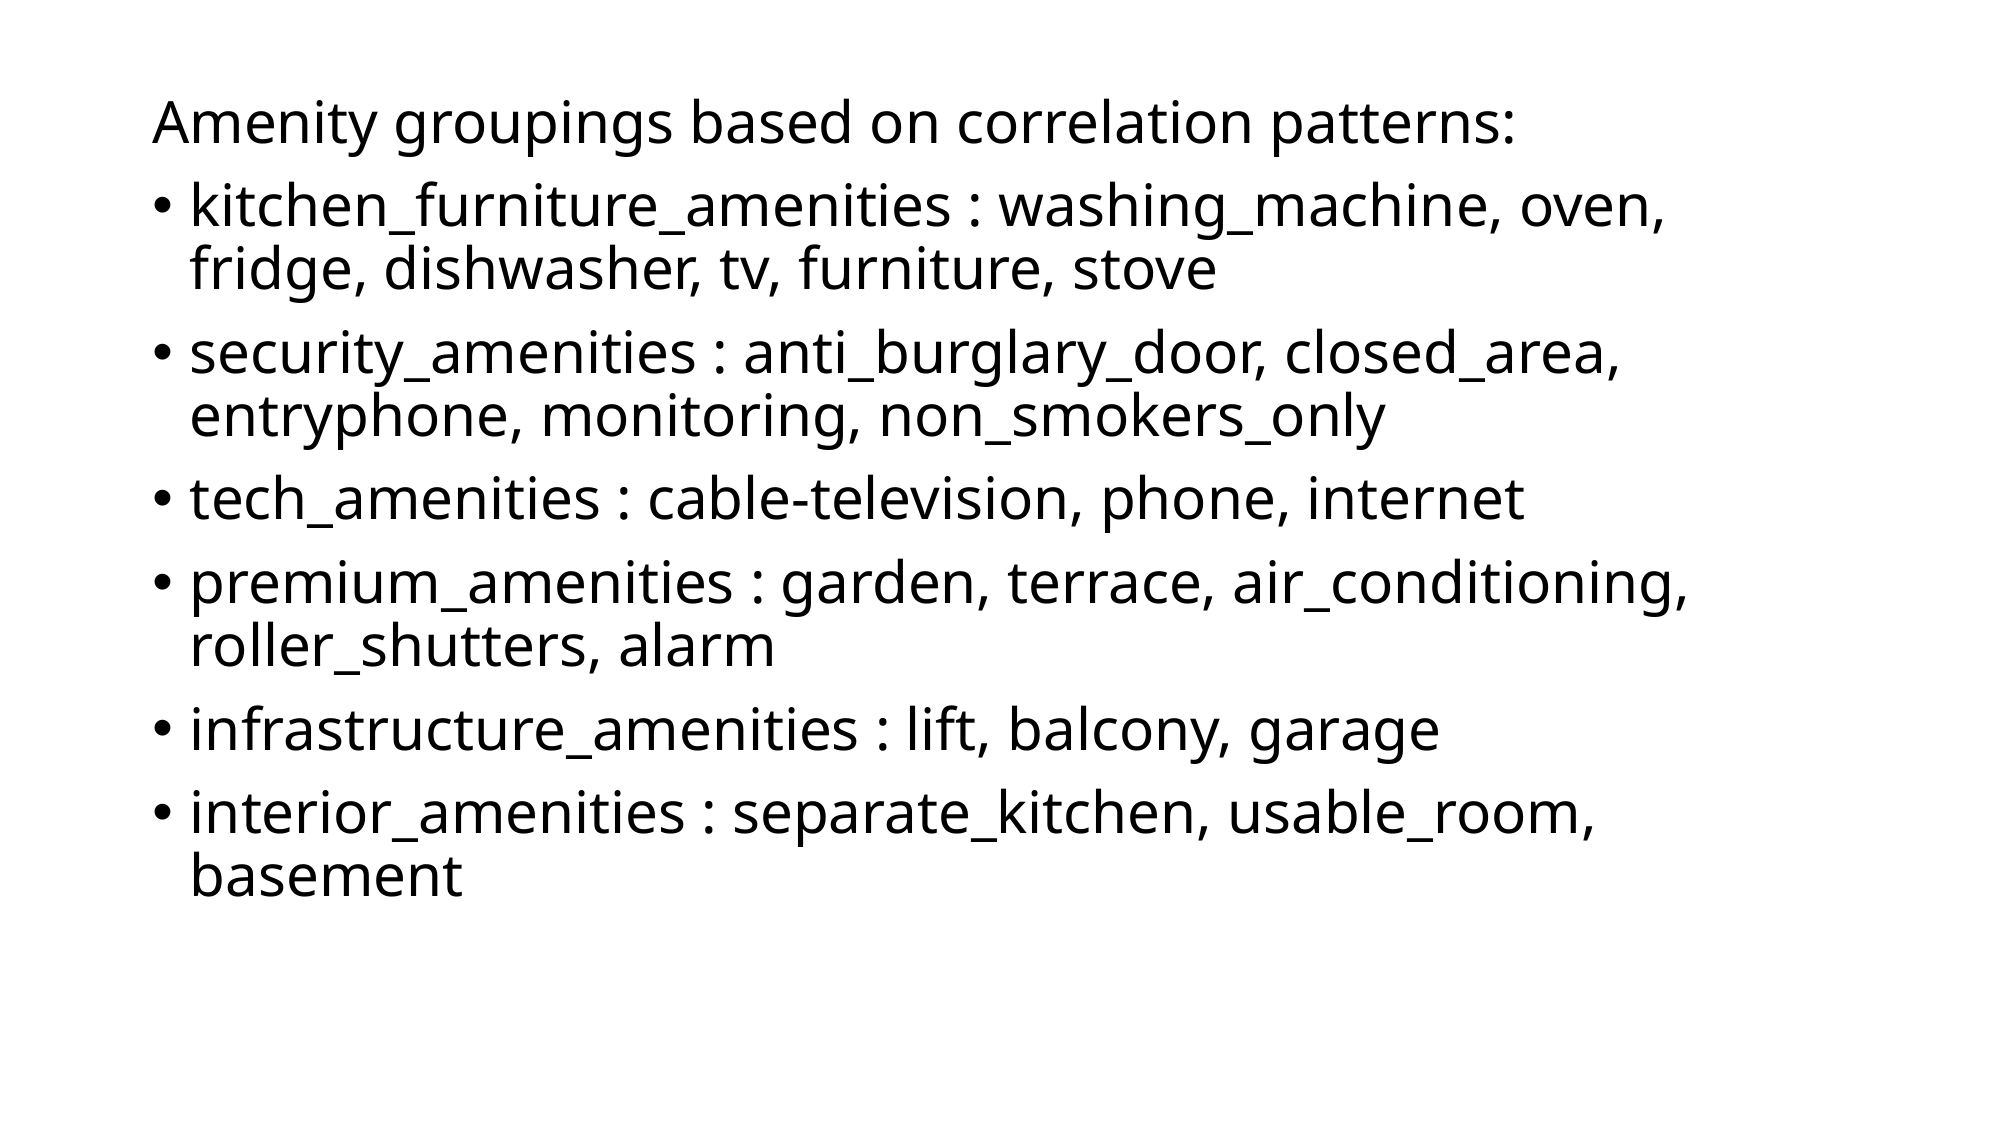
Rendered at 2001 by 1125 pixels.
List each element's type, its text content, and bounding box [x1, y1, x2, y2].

list Amenity groupings based on correlation patterns: kitchen_furniture_amenities : washing_machine, oven, fridge, dishwasher, tv, furniture, stove security_amenities : anti_burglary_door, closed_area, entryphone, monitoring, non_smokers_only tech_amenities : cable-television, phone, internet premium_amenities : garden, terrace, air_conditioning, roller_shutters, alarm infrastructure_amenities : lift, balcony, garage interior_amenities : separate_kitchen, usable_room, basement [137, 85, 1863, 1014]
